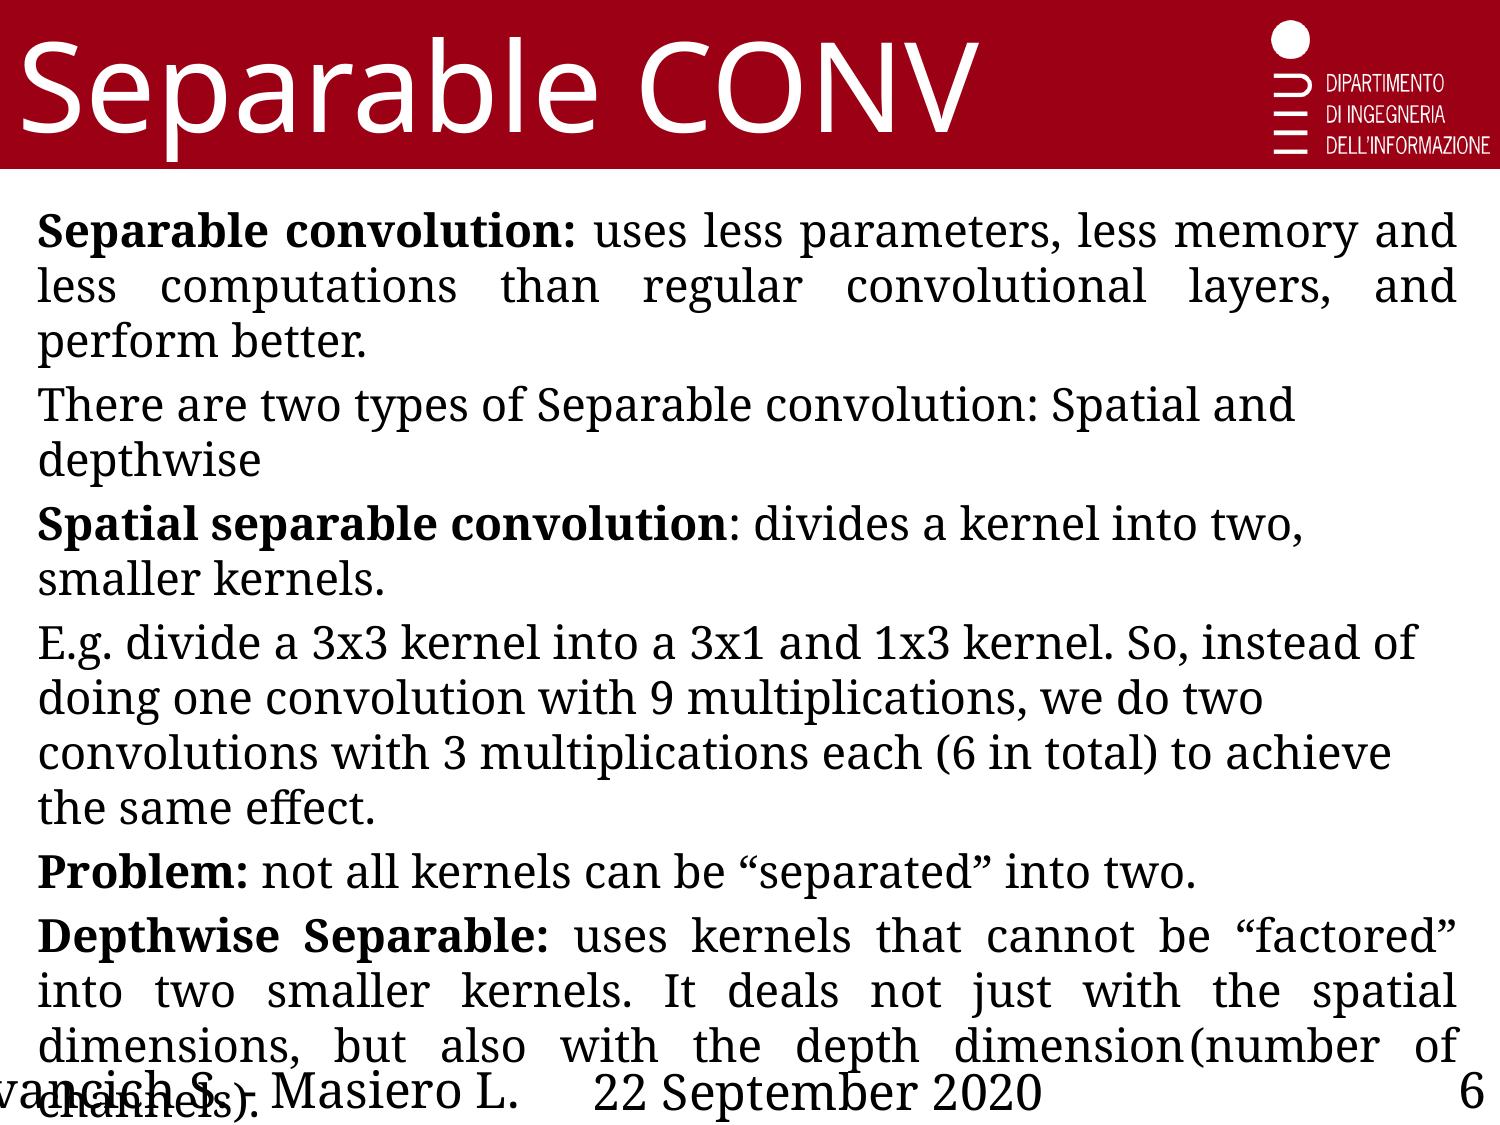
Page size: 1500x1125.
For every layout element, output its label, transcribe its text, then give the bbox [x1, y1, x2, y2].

text_box 6 [1444, 1051, 1500, 1125]
text_box Separable CONV [2, 0, 1453, 167]
text_box Ivancich S. - Masiero L. [0, 1051, 535, 1125]
text_box Separable convolution: uses less parameters, less memory and less computations than regular convolutional layers, and perform better. There are two types of Separable convolution: Spatial and depthwise Spatial separable convolution: divides a kernel into two, smaller kernels. E.g. divide a 3x3 kernel into a 3x1 and 1x3 kernel. So, instead of doing one convolution with 9 multiplications, we do two convolutions with 3 multiplications each (6 in total) to achieve the same effect. Problem: not all kernels can be “separated” into two. Depthwise Separable: uses kernels that cannot be “factored” into two smaller kernels. It deals not just with the spatial dimensions, but also with the depth dimension (number of channels). Splits a kernel into 2 separate kernels that do two convolutions: the depthwise convolution the pointwise (1x1) convolution. [22, 193, 1473, 1027]
text_box 22 September 2020 [578, 1053, 1059, 1125]
picture [1453, 20, 1490, 154]
